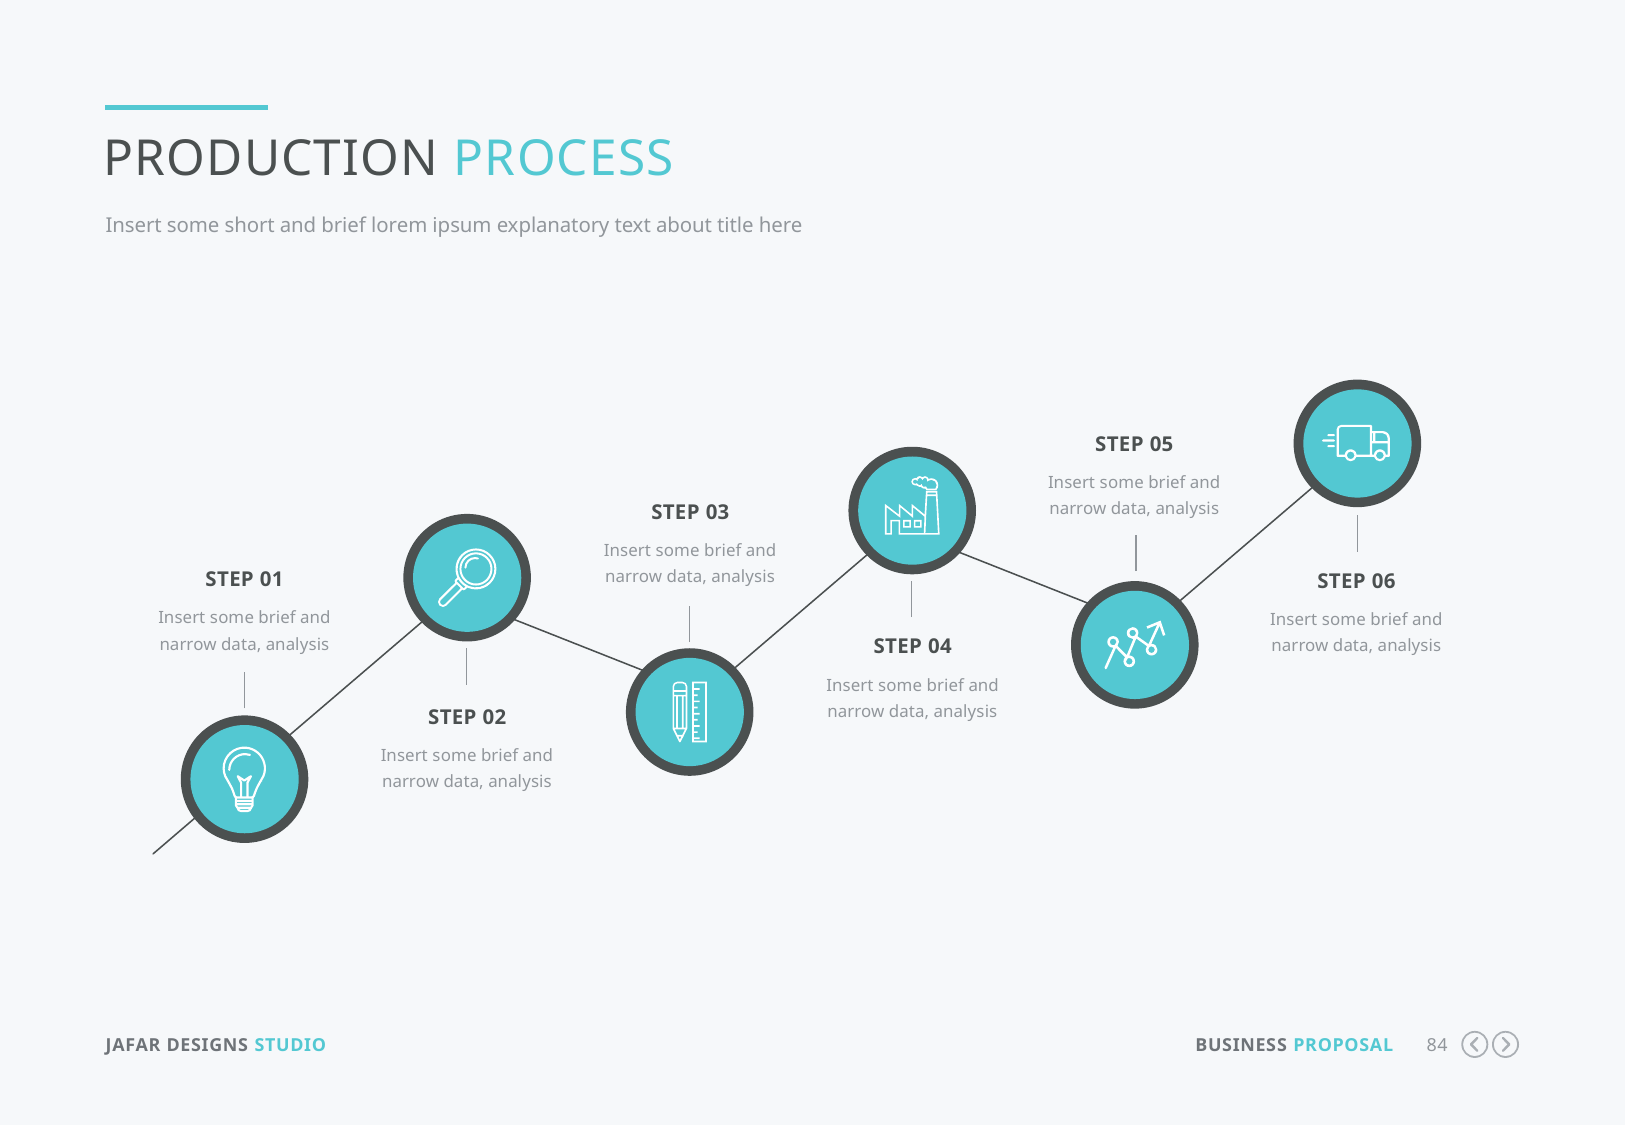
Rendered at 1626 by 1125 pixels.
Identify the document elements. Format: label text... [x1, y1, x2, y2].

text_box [576, 498, 804, 587]
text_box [1020, 430, 1249, 519]
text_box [798, 633, 1027, 722]
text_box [353, 703, 581, 792]
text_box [625, 648, 754, 776]
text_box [1242, 568, 1471, 656]
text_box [727, 548, 875, 674]
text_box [1173, 481, 1320, 607]
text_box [403, 513, 531, 642]
list Insert some short and brief lorem ipsum explanatory text about title here [105, 209, 1519, 241]
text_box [130, 566, 359, 655]
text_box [282, 616, 429, 741]
list Production Process [103, 125, 1518, 188]
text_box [1070, 581, 1199, 709]
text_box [153, 812, 202, 854]
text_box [848, 446, 976, 575]
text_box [950, 548, 1097, 607]
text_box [180, 715, 309, 843]
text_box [1293, 379, 1422, 508]
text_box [505, 615, 652, 674]
